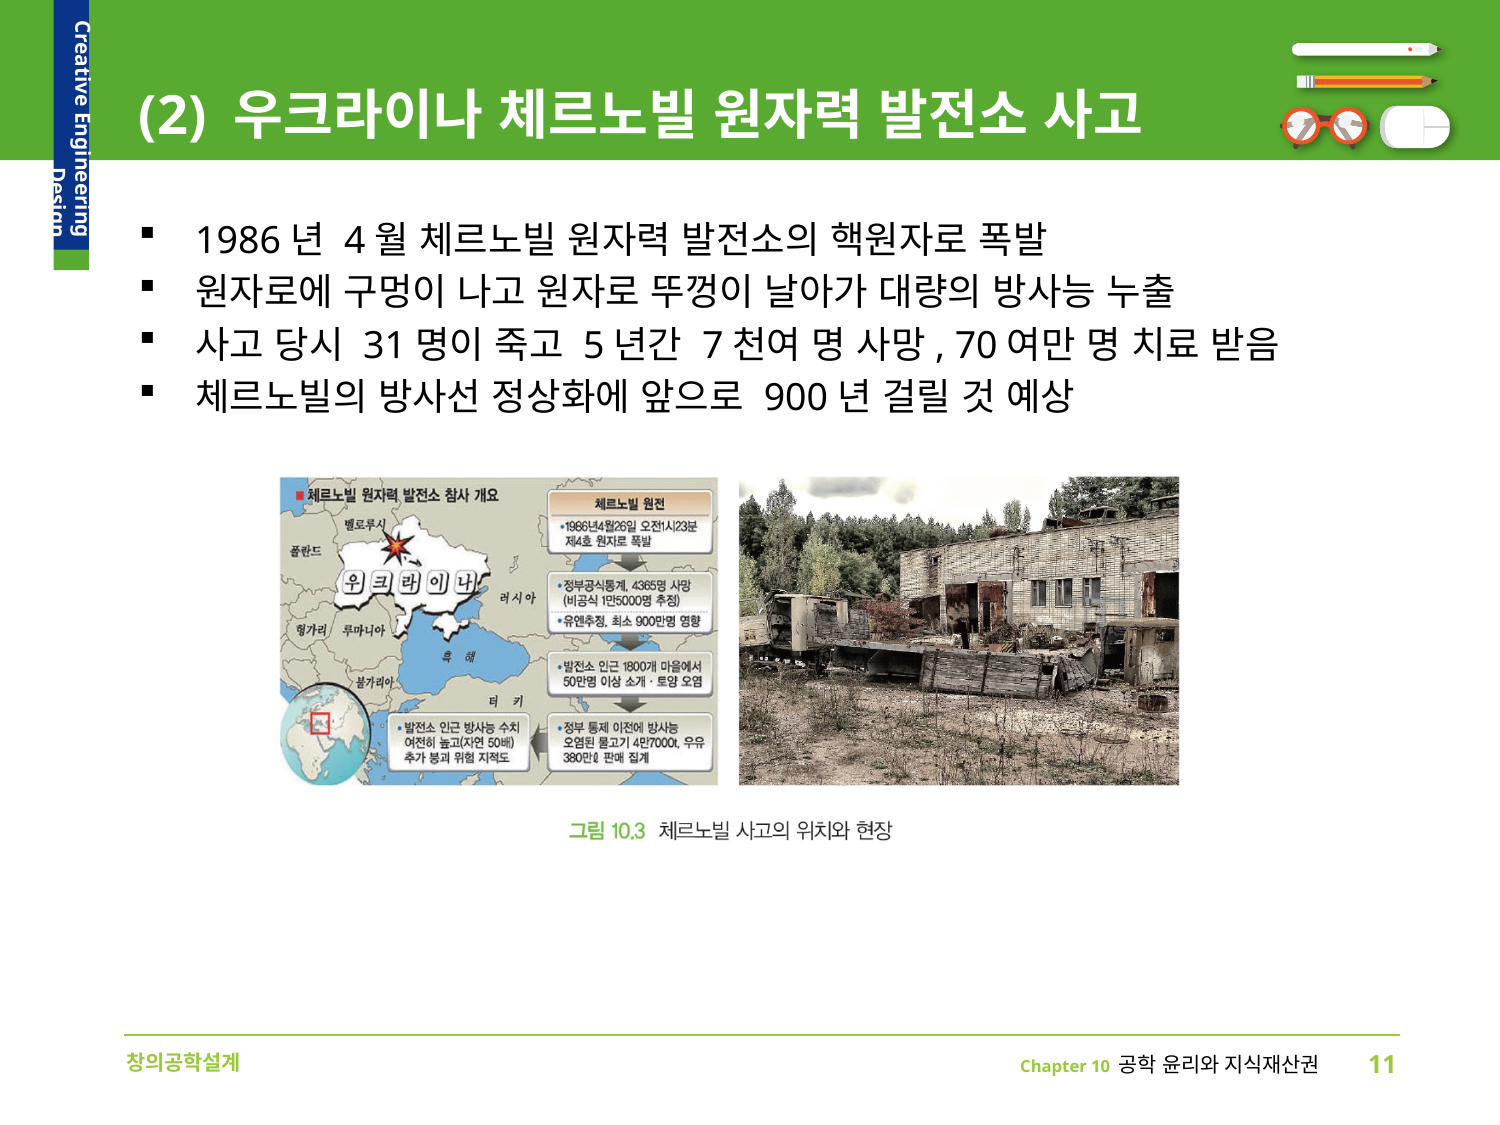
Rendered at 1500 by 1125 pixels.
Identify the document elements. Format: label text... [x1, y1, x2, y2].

picture [253, 455, 1211, 859]
title (2) 우크라이나 체르노빌 원자력 발전소 사고 [123, 66, 1400, 159]
list 1986년 4월 체르노빌 원자력 발전소의 핵원자로 폭발 원자로에 구멍이 나고 원자로 뚜껑이 날아가 대량의 방사능 누출 사고 당시 31명이 죽고 5년간 7천여 명 사망, 70여만 명 치료 받음 체르노빌의 방사선 정상화에 앞으로 900년 걸릴 것 예상 [123, 208, 1400, 799]
